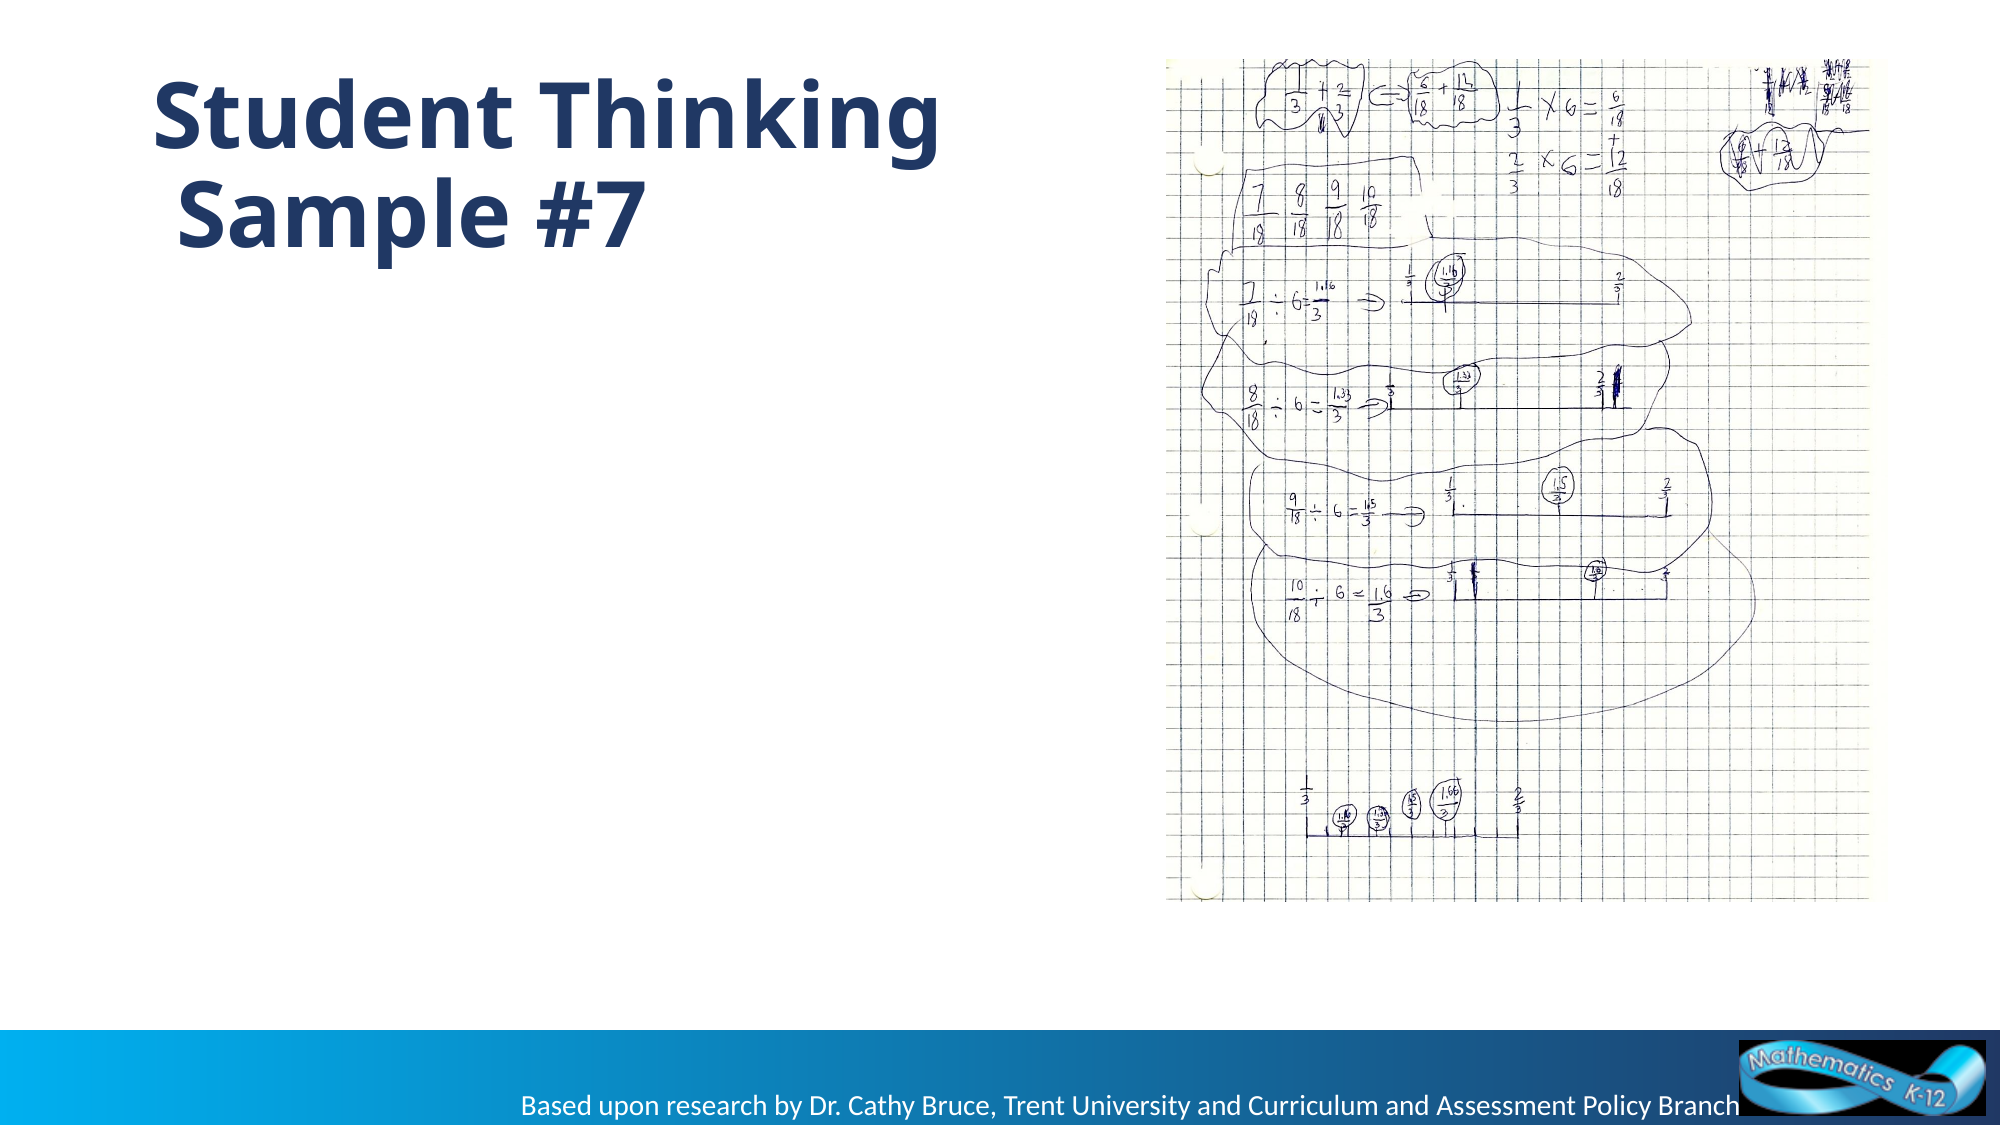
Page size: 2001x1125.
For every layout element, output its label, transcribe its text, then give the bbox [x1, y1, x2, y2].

title Student Thinking Sample #7 [137, 59, 1166, 278]
footer [662, 1042, 1338, 1103]
picture [1739, 1040, 1986, 1116]
picture [1166, 59, 1888, 902]
